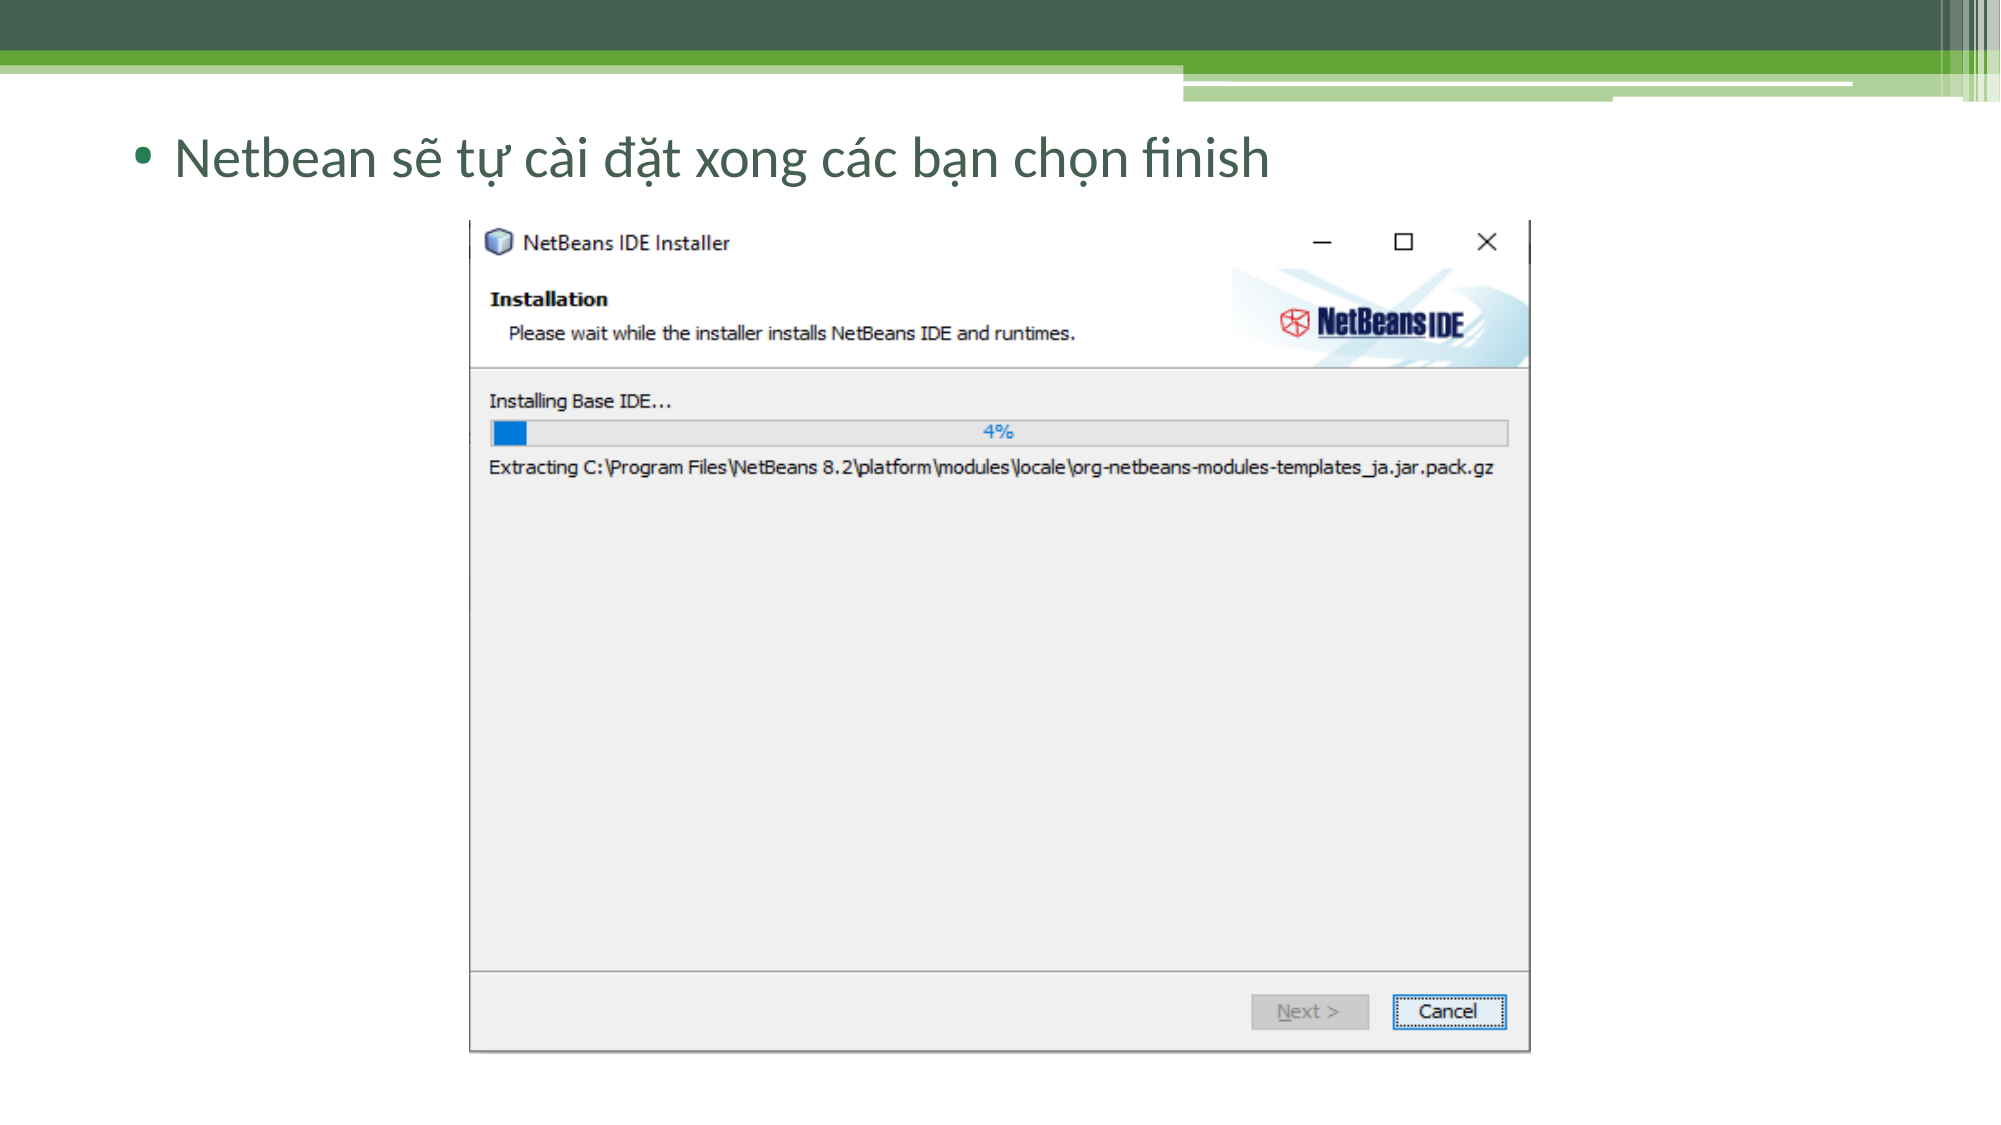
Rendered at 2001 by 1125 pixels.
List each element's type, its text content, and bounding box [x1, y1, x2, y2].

list Netbean sẽ tự cài đặt xong các bạn chọn finish [99, 111, 1900, 1079]
picture [469, 220, 1531, 1055]
